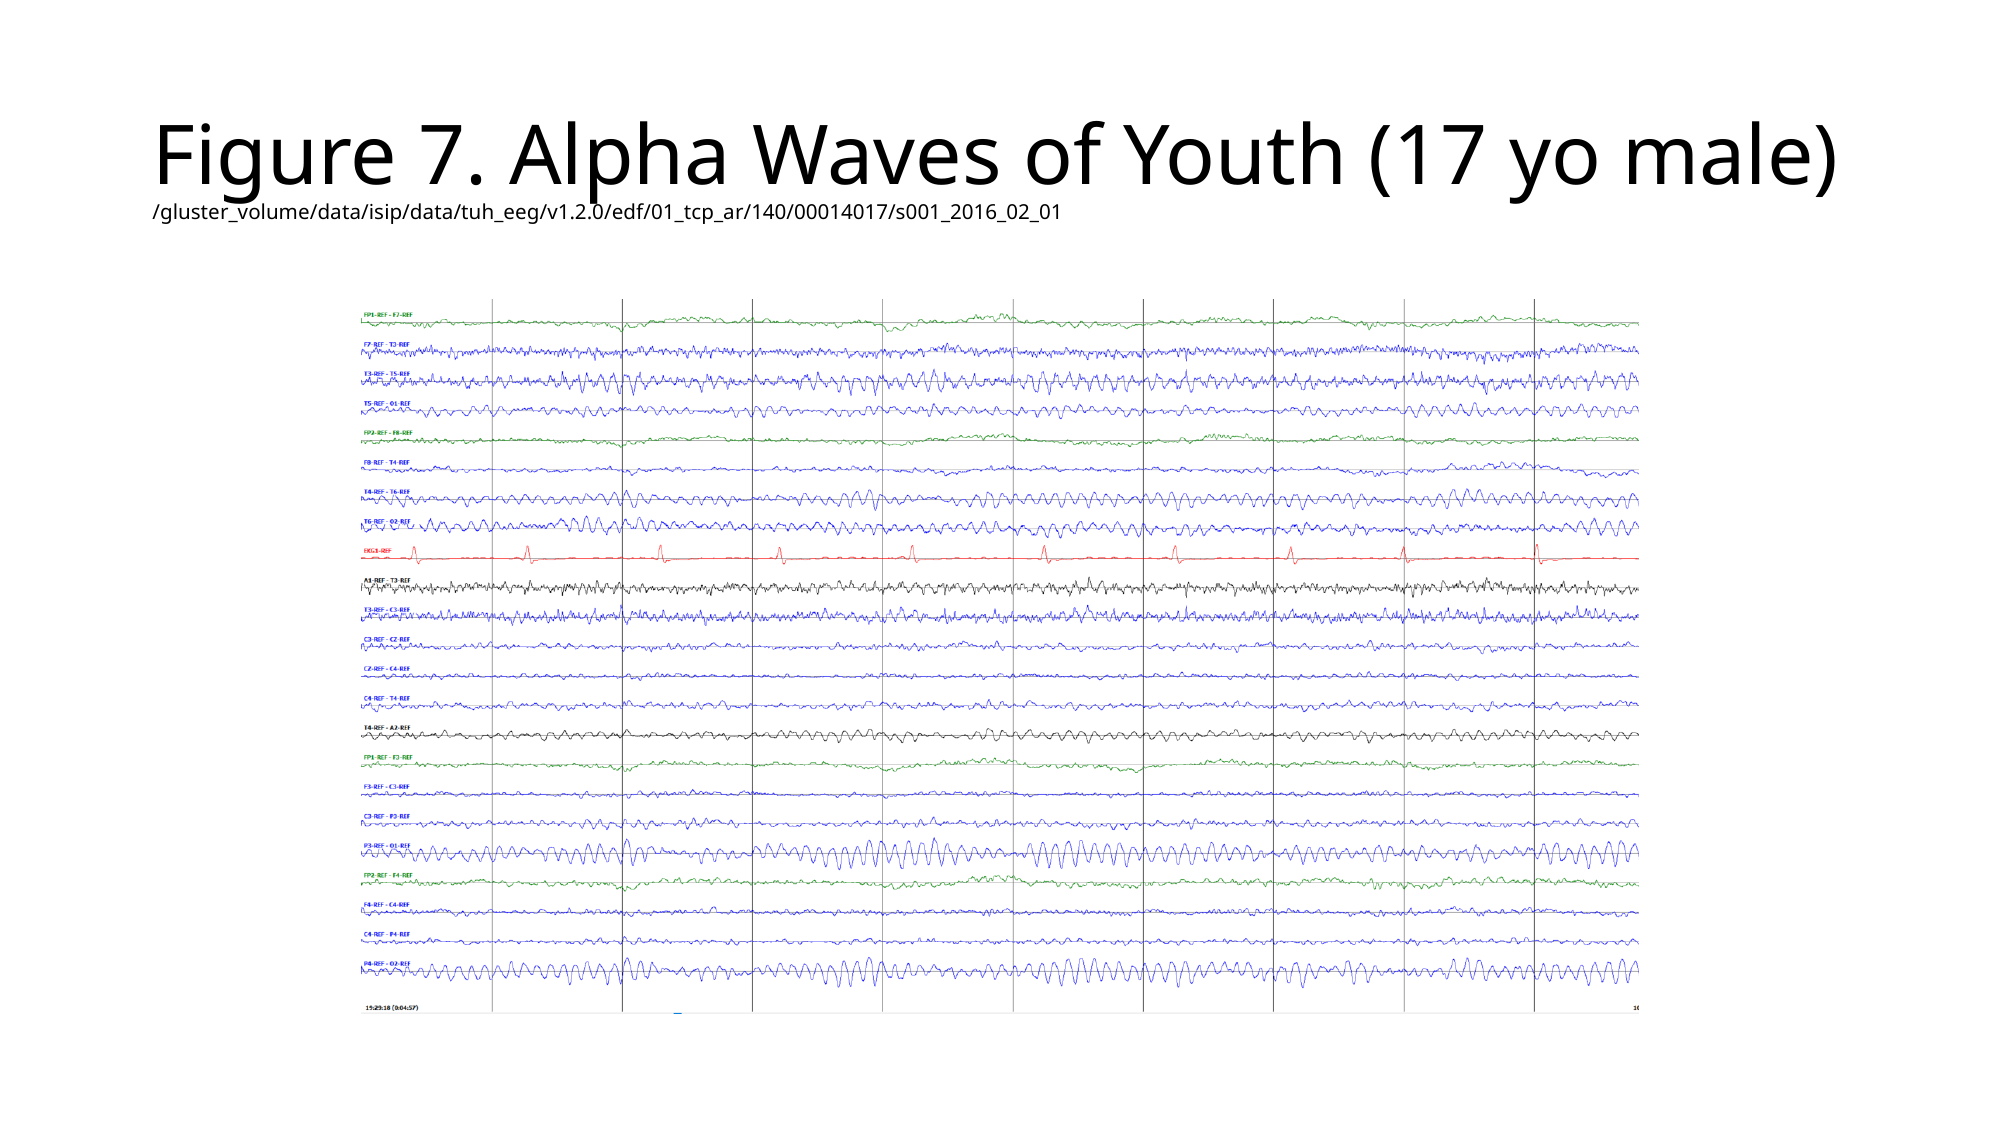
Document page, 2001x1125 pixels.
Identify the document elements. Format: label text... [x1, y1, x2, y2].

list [361, 299, 1639, 1014]
title Figure 7. Alpha Waves of Youth (17 yo male) /gluster_volume/data/isip/data/tuh_eeg/v1.2.0/edf/01_tcp_ar/140/00014017/s001_2016_02_01 [137, 59, 1863, 278]
